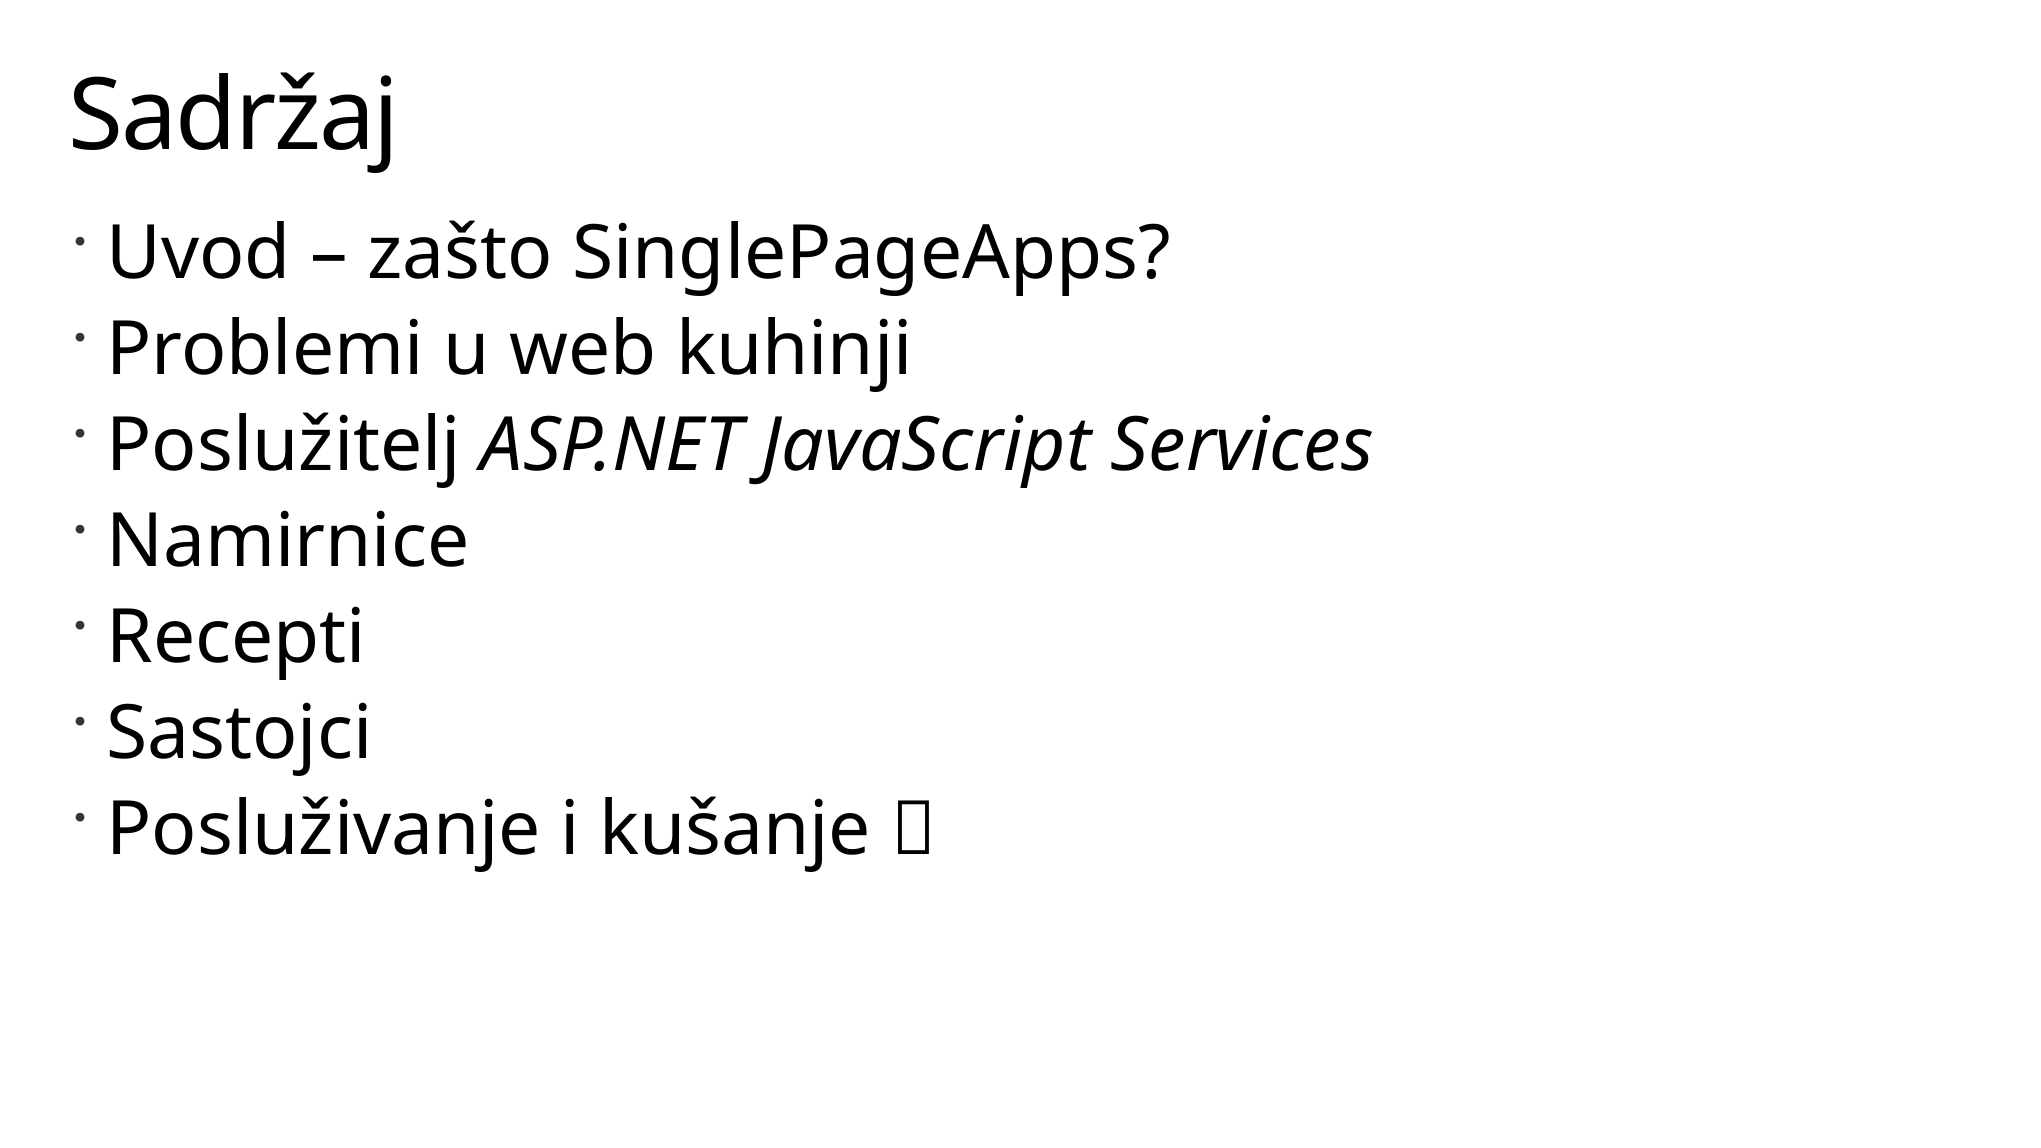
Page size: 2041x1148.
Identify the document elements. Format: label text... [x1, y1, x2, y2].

list Uvod – zašto SinglePageApps? Problemi u web kuhinji Poslužitelj ASP.NET JavaScript Services Namirnice Recepti Sastojci Posluživanje i kušanje  [45, 198, 1996, 911]
title Sadržaj [45, 48, 1996, 198]
